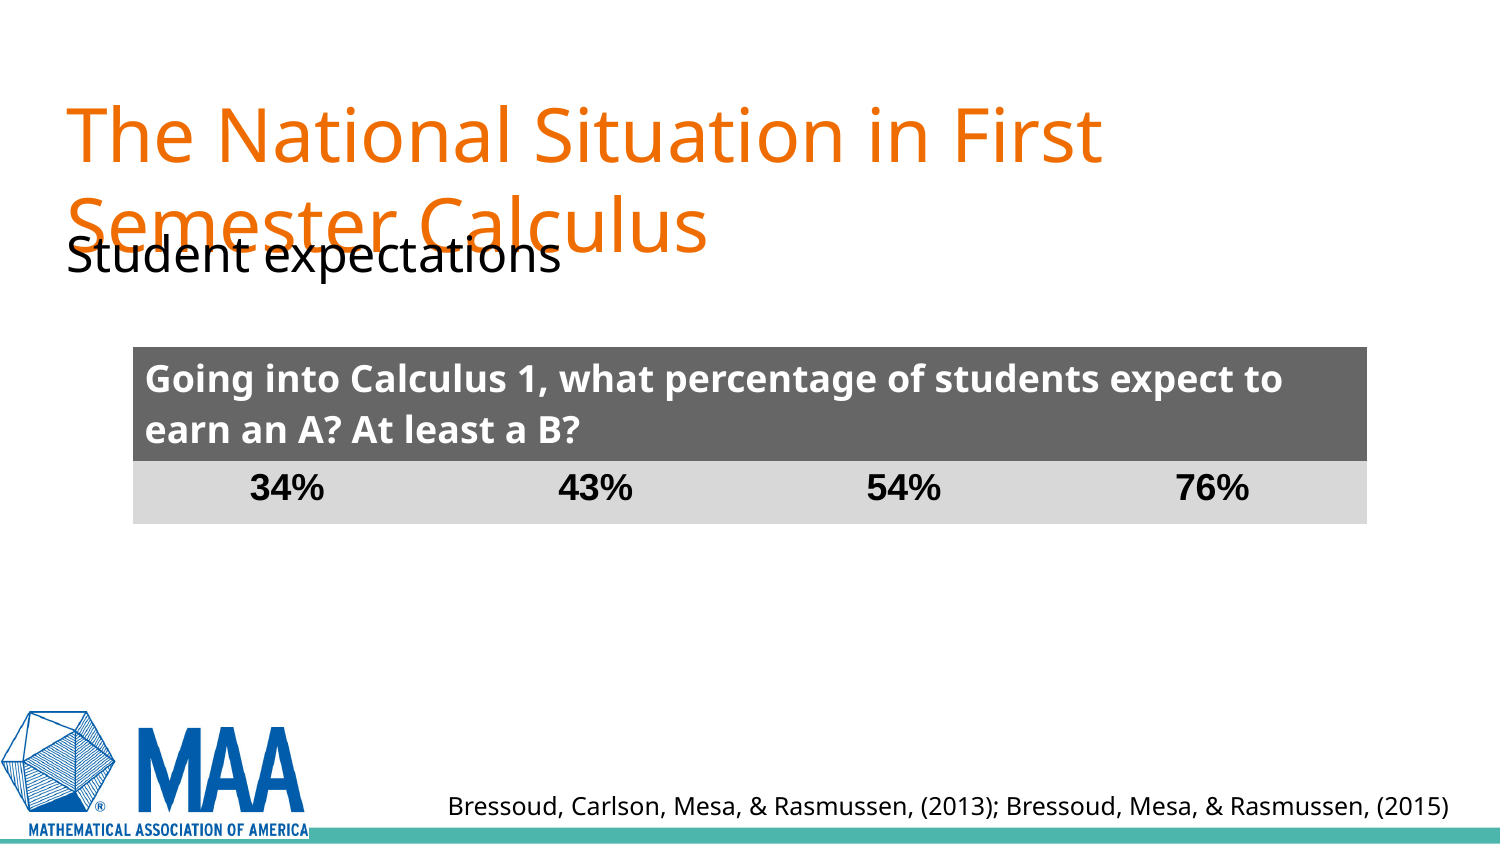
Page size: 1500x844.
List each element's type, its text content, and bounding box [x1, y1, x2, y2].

picture [0, 711, 310, 839]
title The National Situation in First Semester Calculus [51, 72, 1449, 189]
text_box Bressoud, Carlson, Mesa, & Rasmussen, (2013); Bressoud, Mesa, & Rasmussen, (2015) [314, 782, 1466, 817]
list Student expectations [51, 207, 1449, 750]
